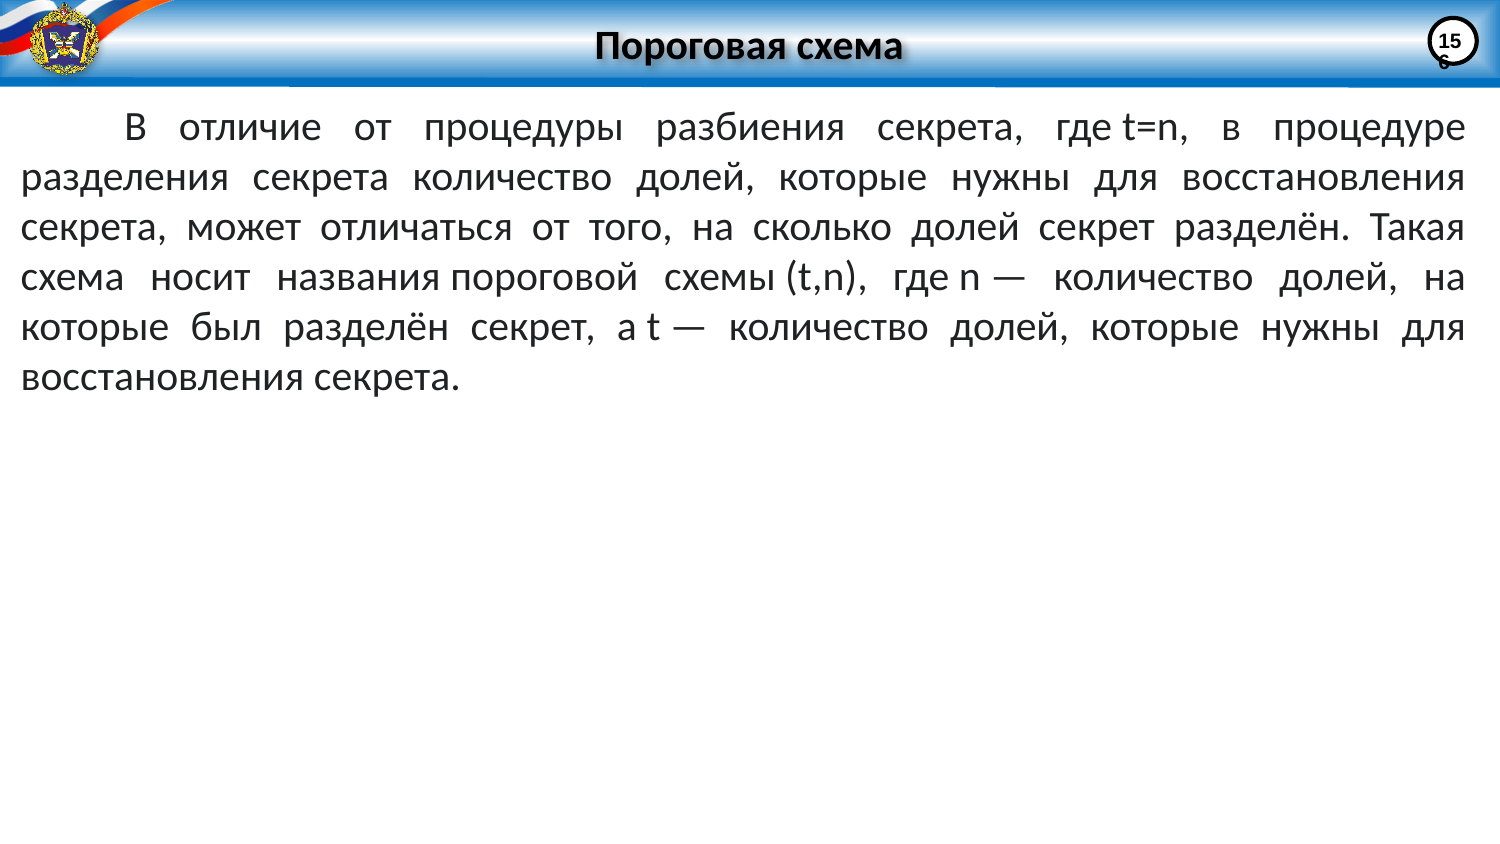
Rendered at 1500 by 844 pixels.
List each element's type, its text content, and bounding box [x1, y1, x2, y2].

text_box В отличие от процедуры разбиения секрета, где t=n, в процедуре разделения секрета количество долей, которые нужны для восстановления секрета, может отличаться от того, на сколько долей секрет разделён. Такая схема носит названия пороговой схемы (t,n), где n — количество долей, на которые был разделён секрет, а t — количество долей, которые нужны для восстановления секрета. [5, 91, 1481, 844]
title Пороговая схема [0, 0, 1499, 127]
slide_number 156 [1423, 12, 1483, 68]
